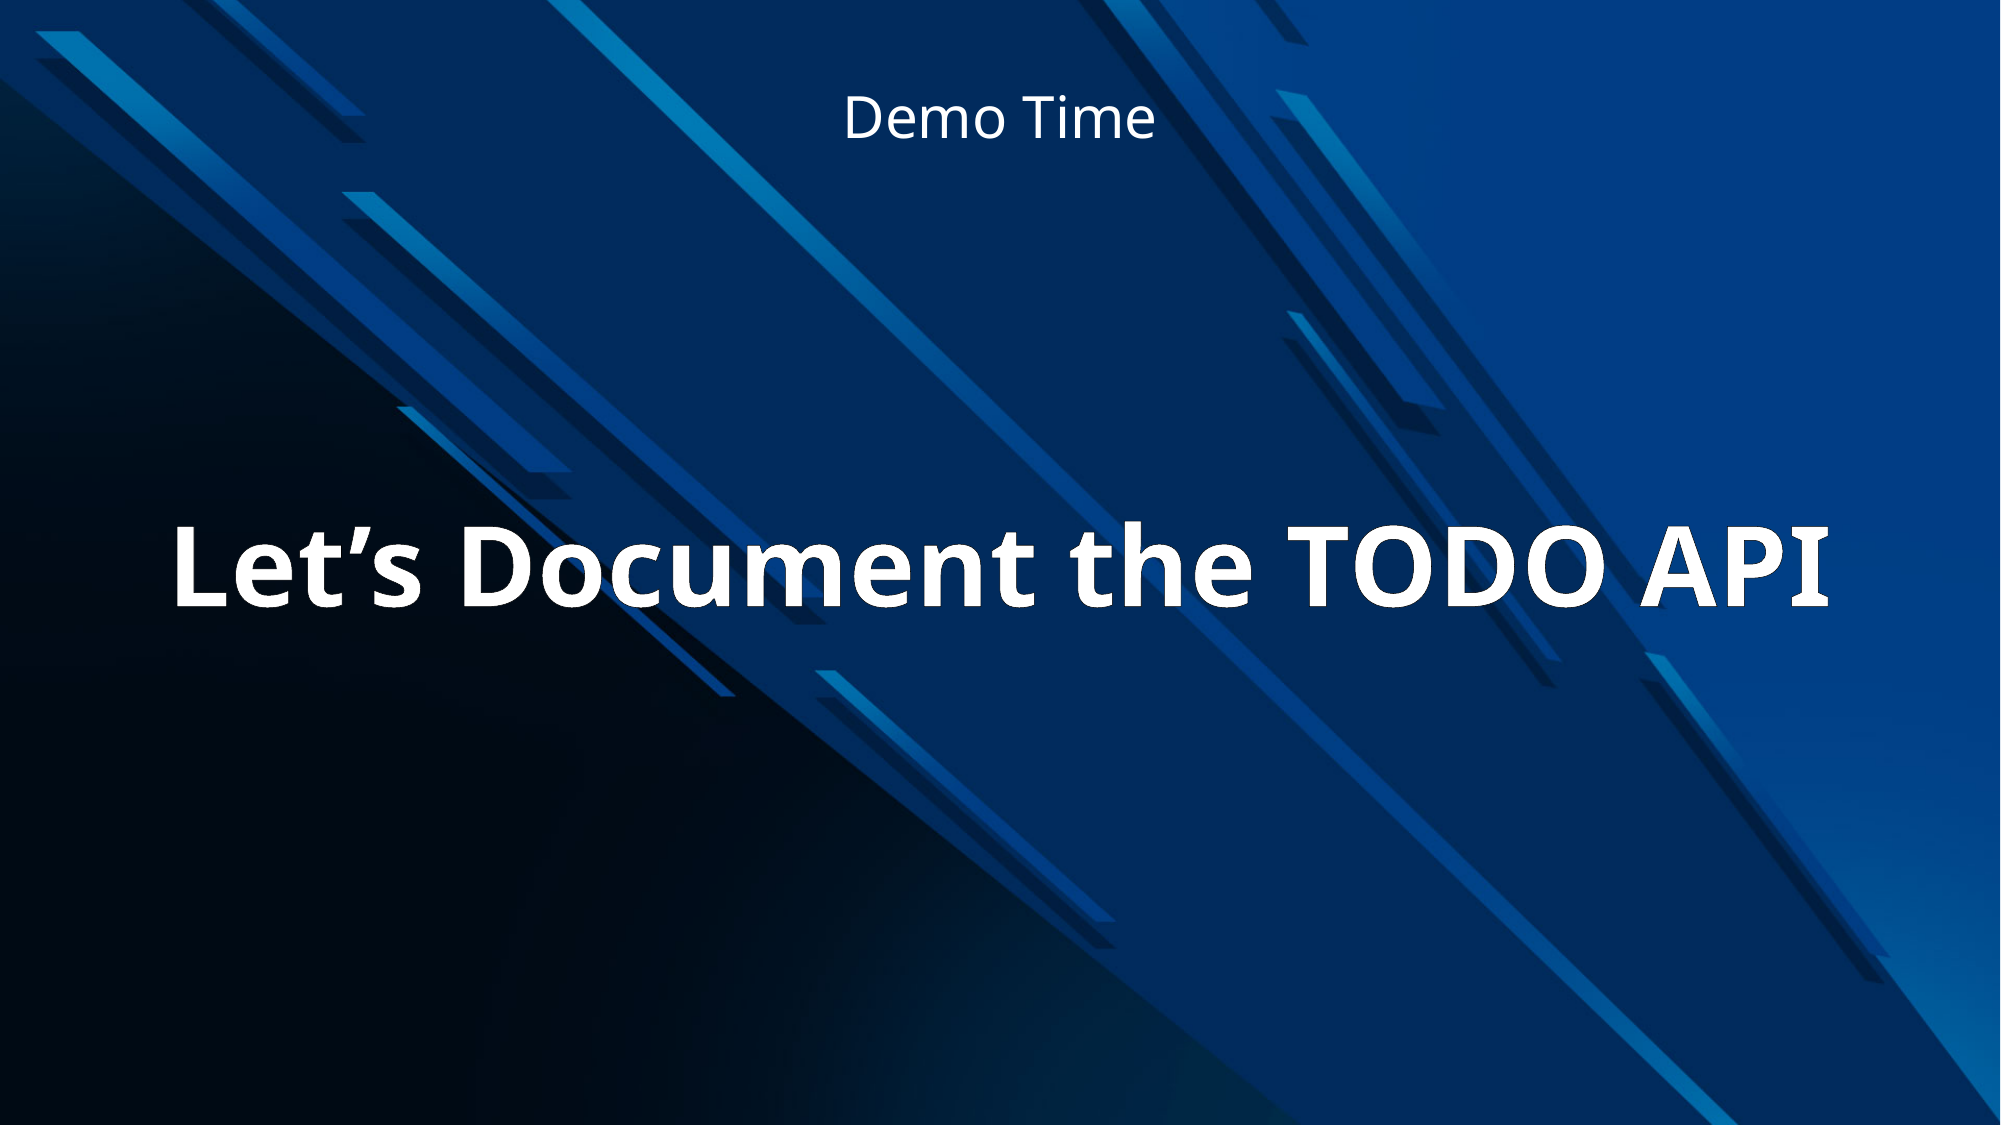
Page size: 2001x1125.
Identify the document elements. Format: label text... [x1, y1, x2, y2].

list [137, 179, 1863, 1014]
picture [0, 0, 2001, 1125]
title Demo Time [137, 59, 1863, 179]
text_box Let’s Document the TODO API [151, 486, 1849, 637]
